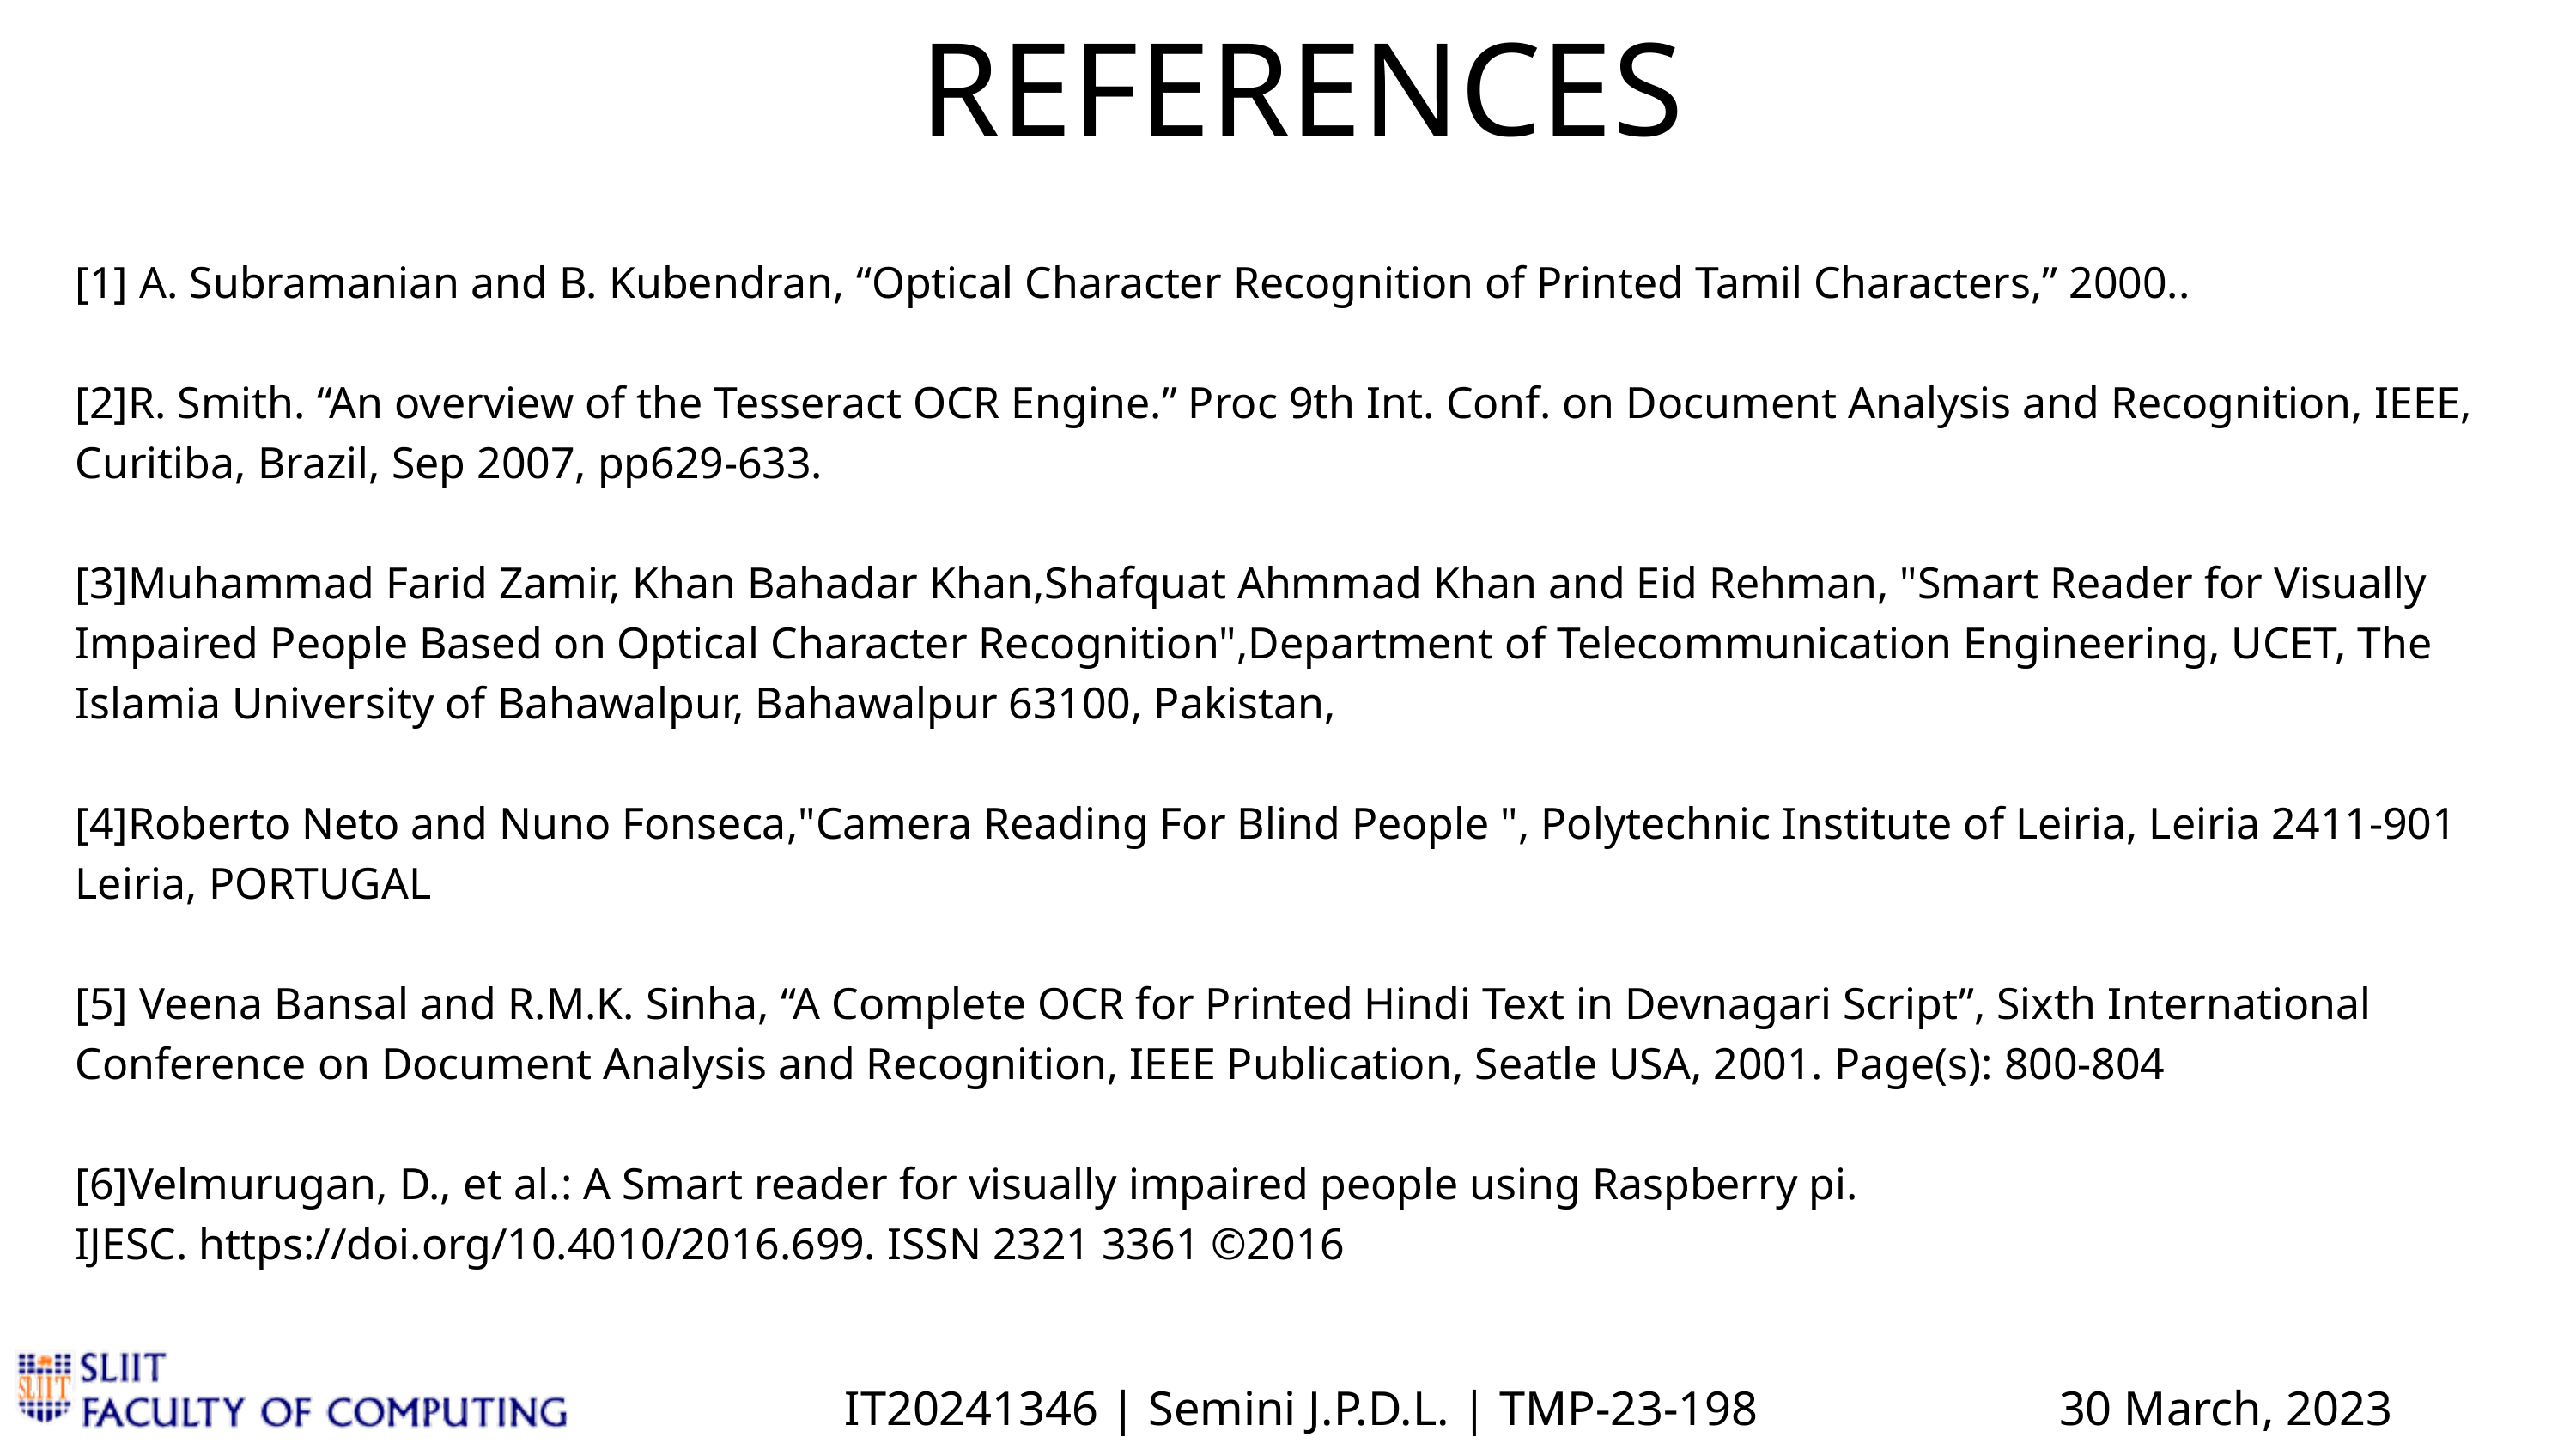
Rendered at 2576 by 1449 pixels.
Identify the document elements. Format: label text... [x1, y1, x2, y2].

text_box [1] A. Subramanian and B. Kubendran, “Optical Character Recognition of Printed Tamil Characters,” 2000.. [2]R. Smith. “An overview of the Tesseract OCR Engine.” Proc 9th Int. Conf. on Document Analysis and Recognition, IEEE, Curitiba, Brazil, Sep 2007, pp629-633. [3]Muhammad Farid Zamir, Khan Bahadar Khan,Shafquat Ahmmad Khan and Eid Rehman, "Smart Reader for Visually Impaired People Based on Optical Character Recognition",Department of Telecommunication Engineering, UCET, The Islamia University of Bahawalpur, Bahawalpur 63100, Pakistan, [4]Roberto Neto and Nuno Fonseca,"Camera Reading For Blind People ", Polytechnic Institute of Leiria, Leiria 2411-901 Leiria, PORTUGAL [5] Veena Bansal and R.M.K. Sinha, “A Complete OCR for Printed Hindi Text in Devnagari Script”, Sixth International Conference on Document Analysis and Recognition, IEEE Publication, Seatle USA, 2001. Page(s): 800-804 [6]Velmurugan, D., et al.: A Smart reader for visually impaired people using Raspberry pi. IJESC. https://doi.org/10.4010/2016.699. ISSN 2321 3361 ©2016 [75, 186, 2576, 1449]
text_box REFERENCES [885, 0, 1719, 162]
picture [0, 1343, 617, 1449]
